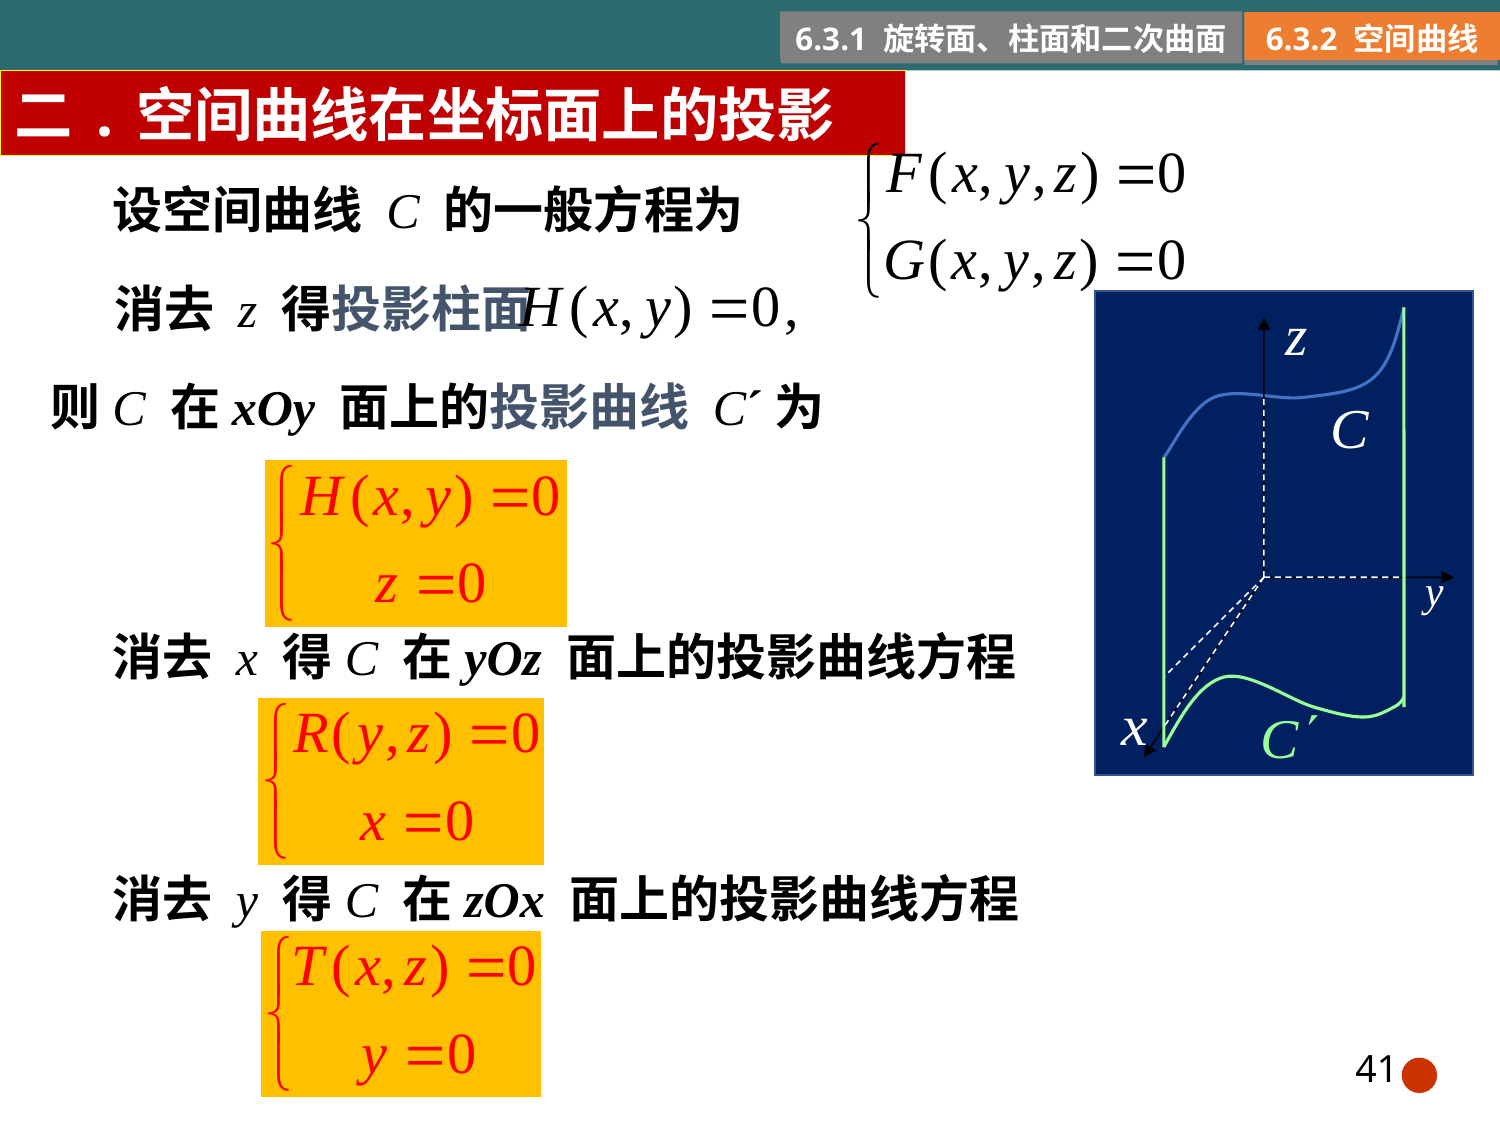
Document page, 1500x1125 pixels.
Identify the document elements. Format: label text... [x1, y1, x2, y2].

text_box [1109, 307, 1163, 758]
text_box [258, 697, 544, 865]
text_box [1243, 13, 1499, 66]
text_box [0, 0, 1500, 71]
text_box 6.3.1 旋转面、柱面和二次曲面 [780, 11, 1243, 59]
text_box 消去 z 得投影柱面 [99, 269, 625, 345]
text_box 则C 在xOy 面上的投影曲线 C´为 [35, 367, 911, 443]
text_box 设空间曲线 C 的一般方程为 [97, 170, 851, 258]
text_box [779, 11, 1243, 64]
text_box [261, 930, 541, 1098]
text_box 消去 x 得C 在yOz 面上的投影曲线方程 [97, 617, 1109, 693]
text_box [1401, 1057, 1438, 1094]
slide_number 41 [1340, 1037, 1481, 1113]
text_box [1404, 307, 1454, 758]
text_box 二.空间曲线在坐标面上的投影 [0, 70, 906, 156]
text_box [264, 460, 567, 627]
text_box 消去 y 得C 在zOx 面上的投影曲线方程 [97, 859, 1111, 935]
text_box 6.3.2 空间曲线 [1244, 12, 1500, 60]
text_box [851, 137, 1193, 305]
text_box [514, 280, 805, 346]
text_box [1163, 307, 1404, 770]
text_box [1094, 290, 1474, 776]
